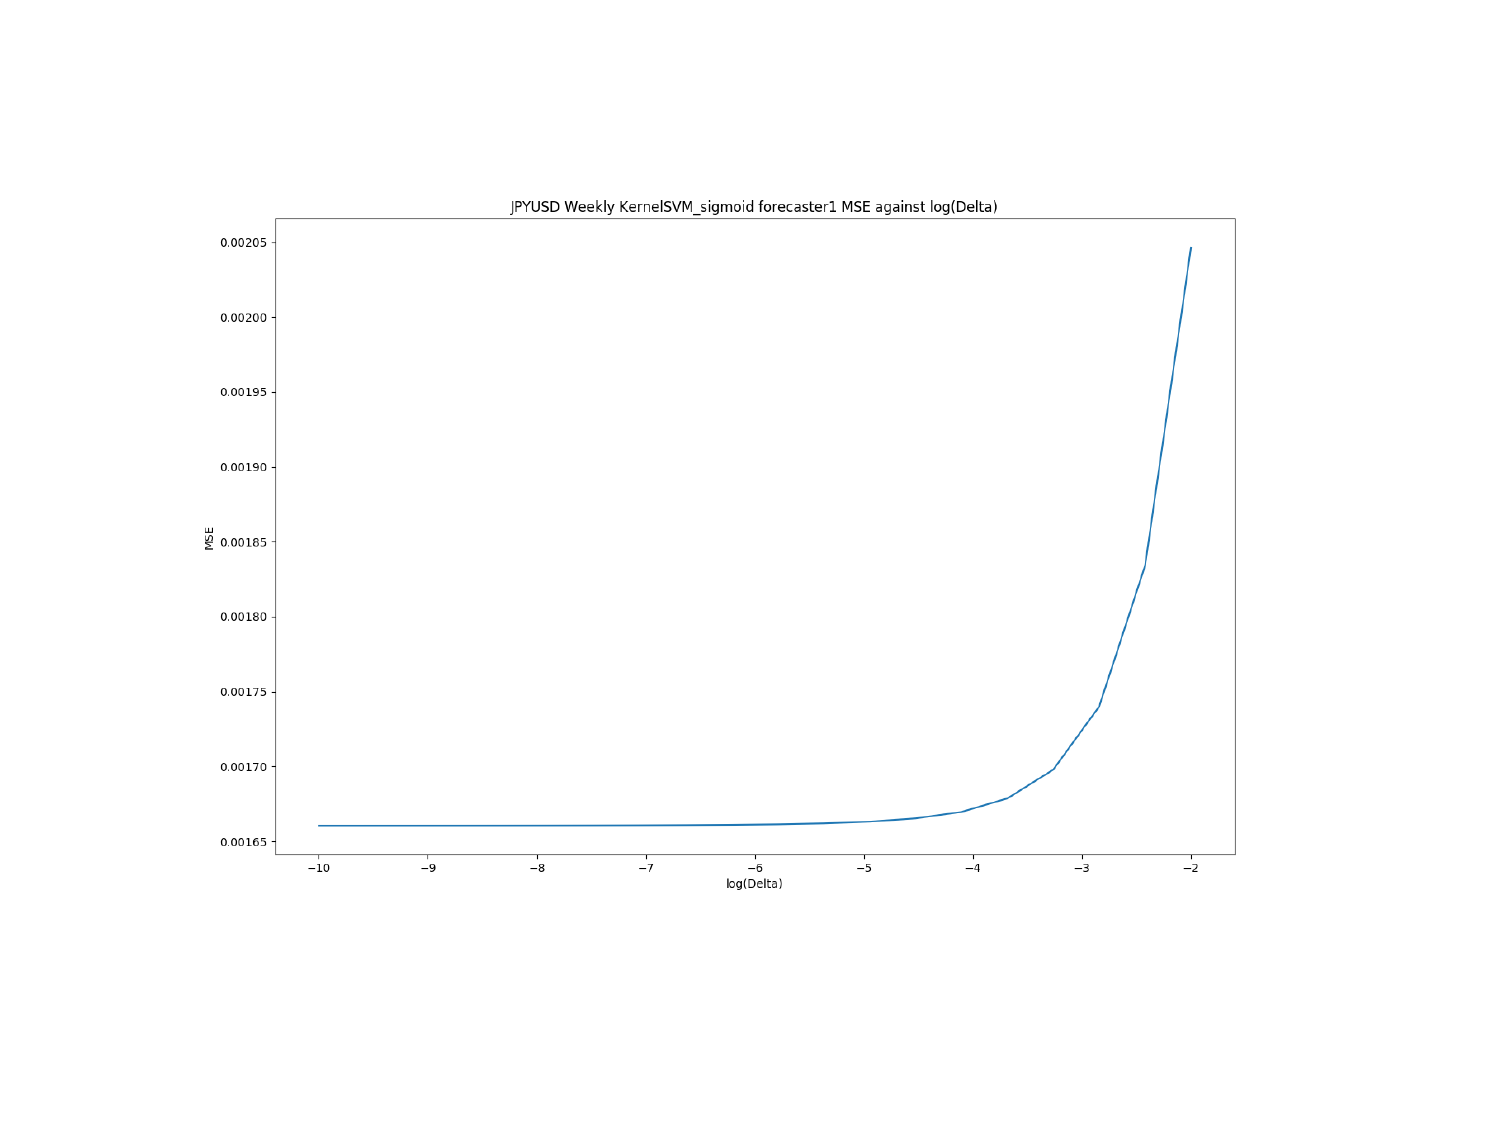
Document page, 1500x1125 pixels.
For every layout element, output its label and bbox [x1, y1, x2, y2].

picture [119, 119, 1358, 946]
